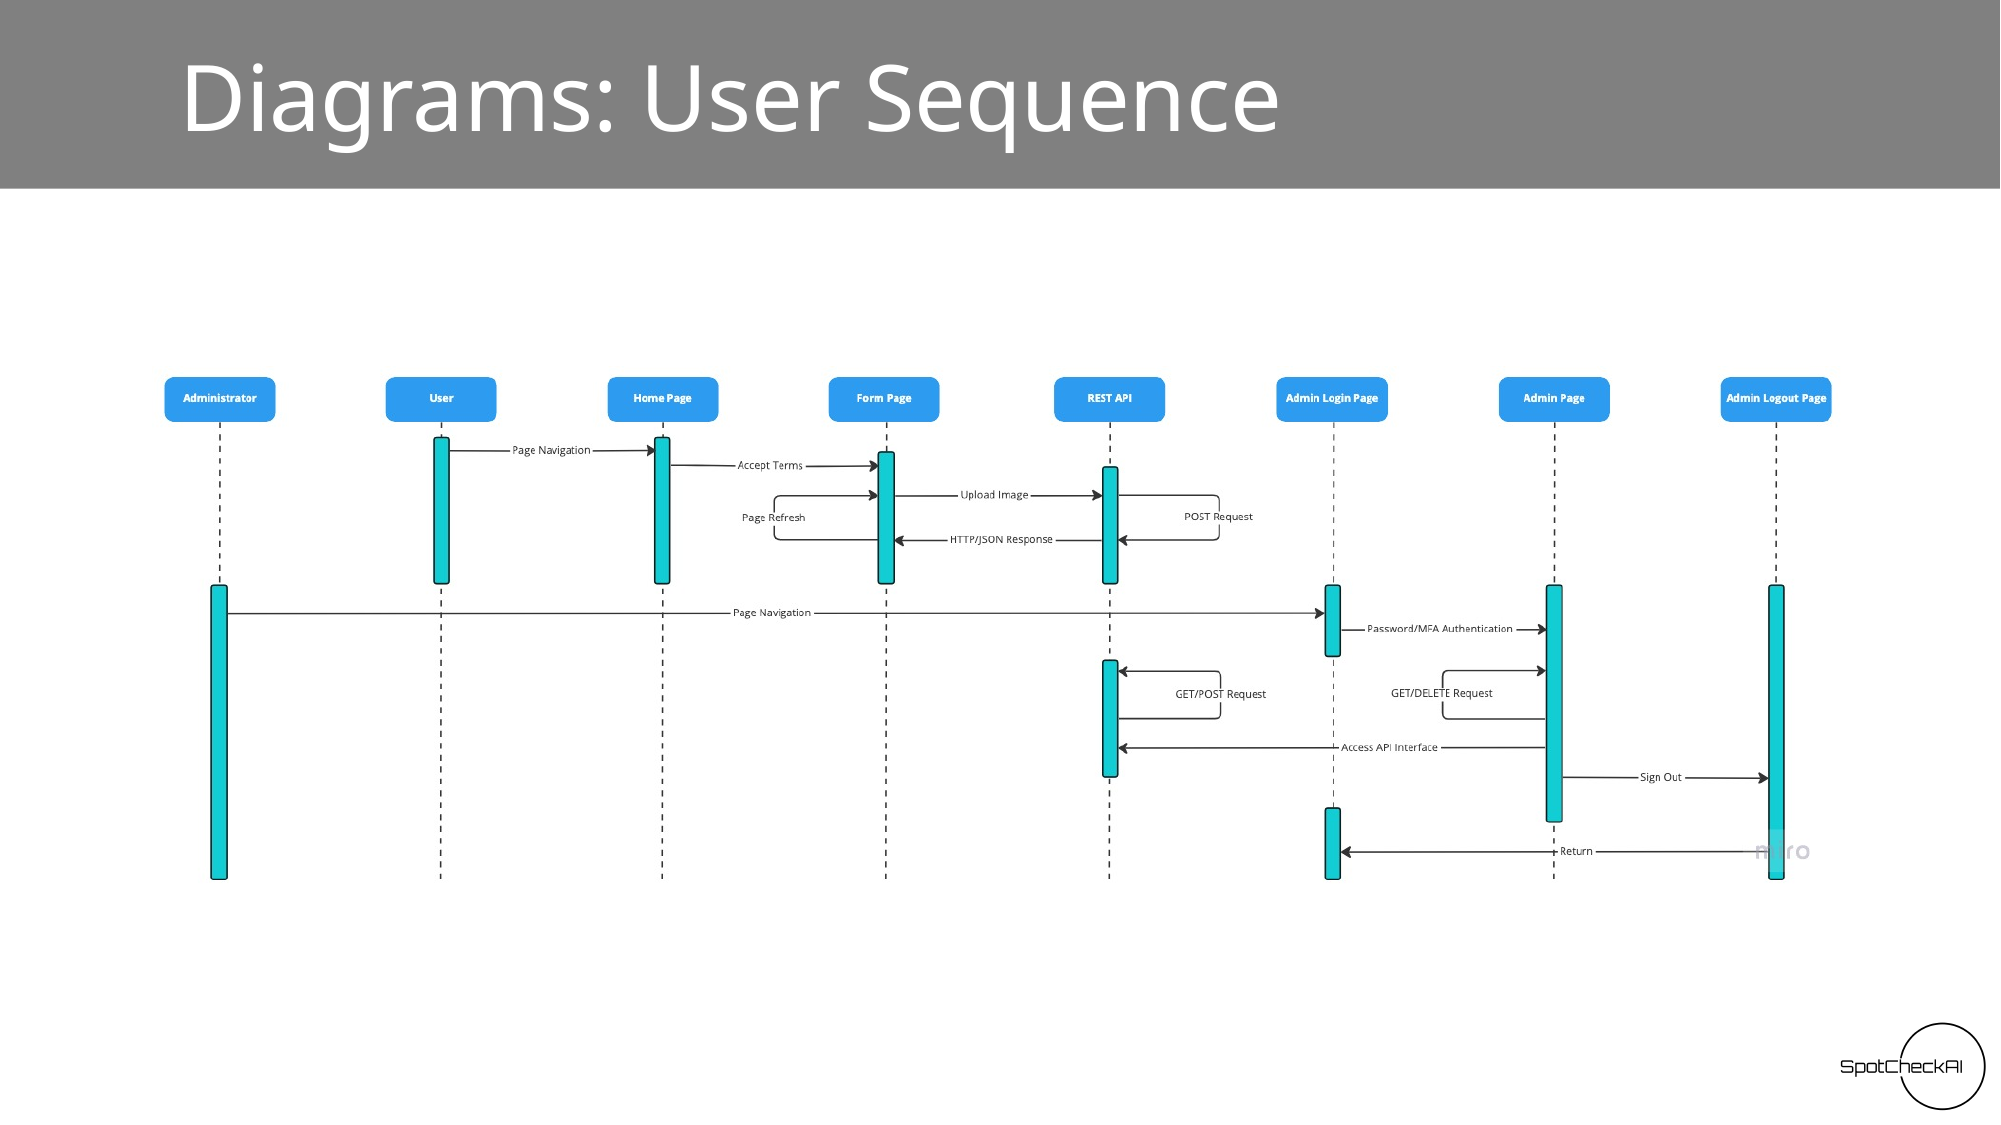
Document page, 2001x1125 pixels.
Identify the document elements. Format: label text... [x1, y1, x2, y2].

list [152, 366, 1848, 898]
title Diagrams: User Sequence [164, 31, 1710, 159]
picture [1837, 1020, 1989, 1114]
